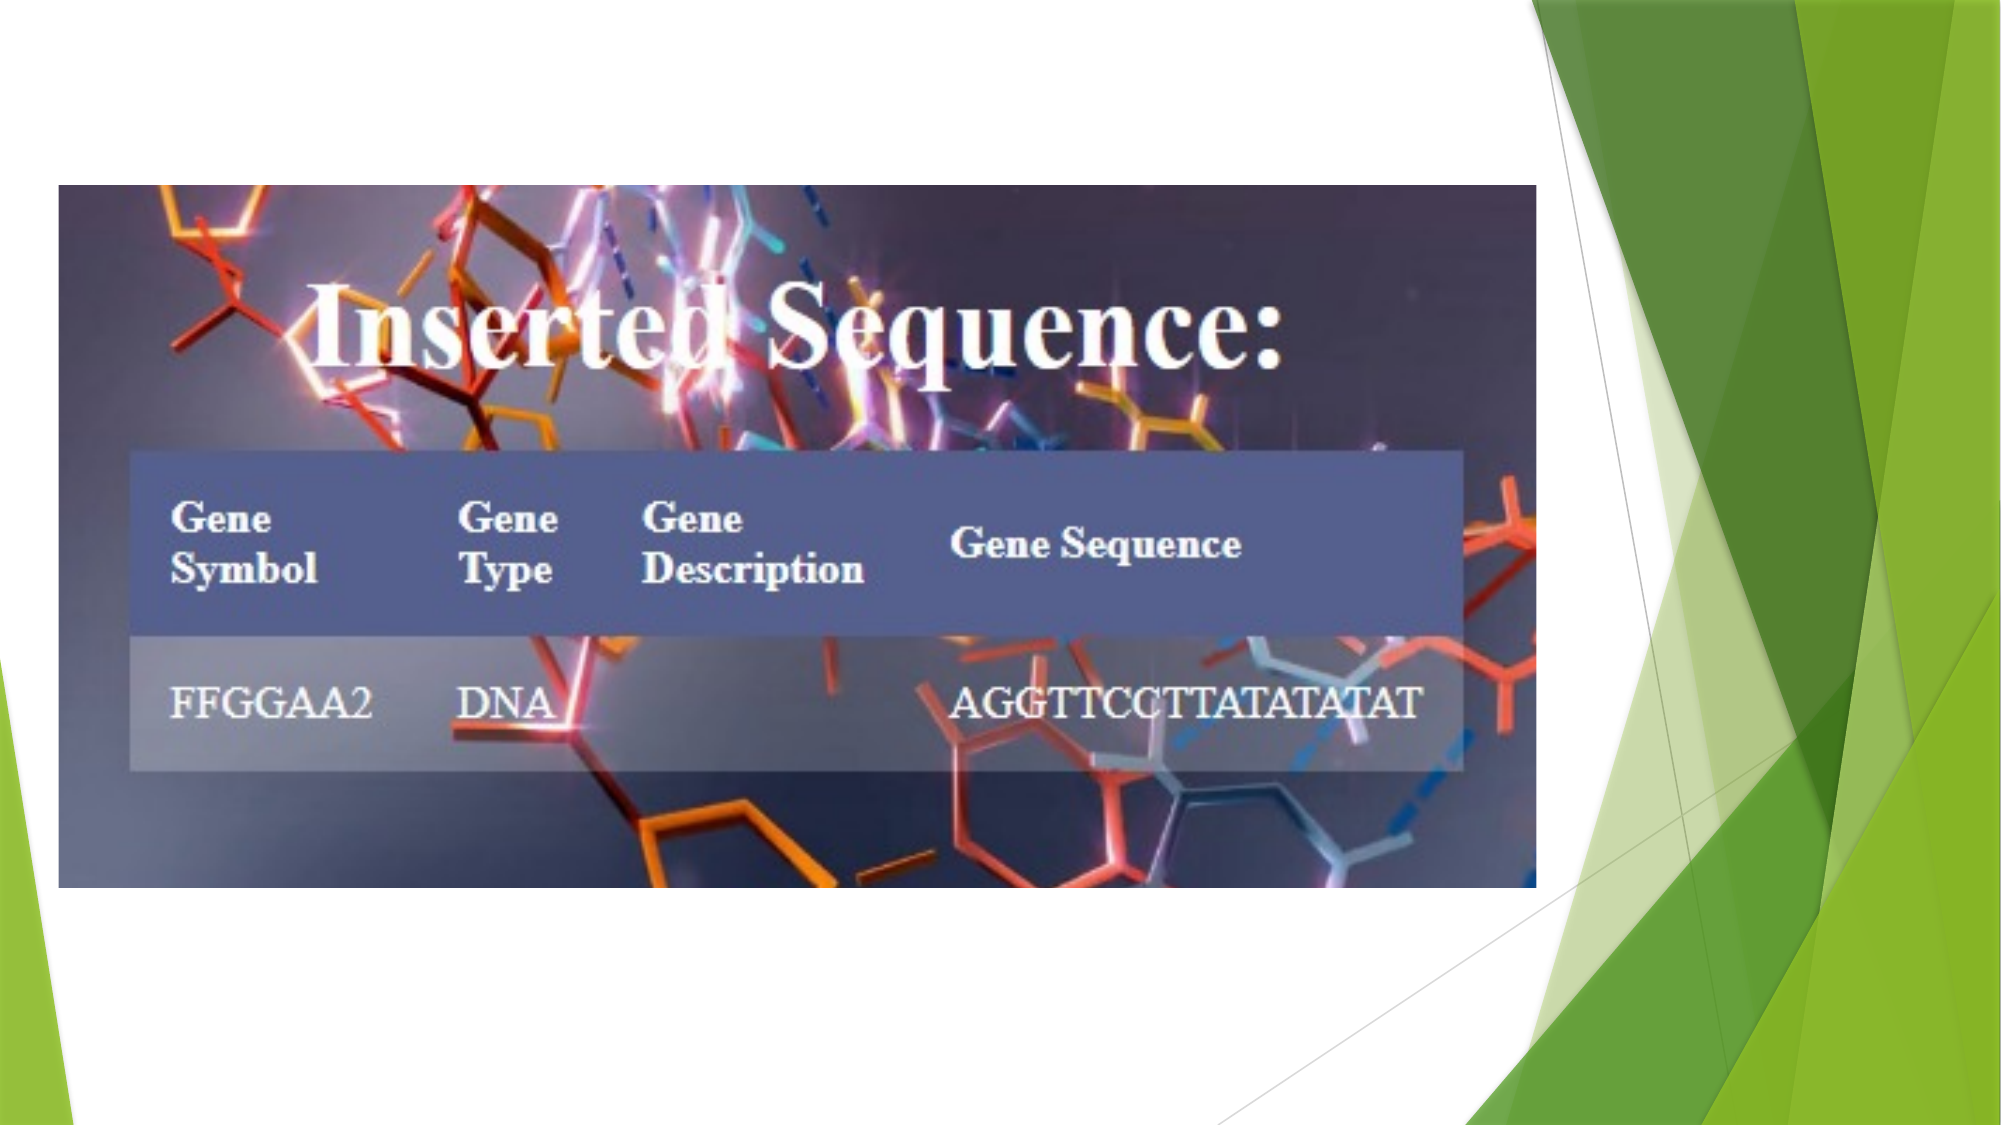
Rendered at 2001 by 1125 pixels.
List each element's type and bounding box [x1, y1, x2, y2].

list [58, 185, 1537, 888]
